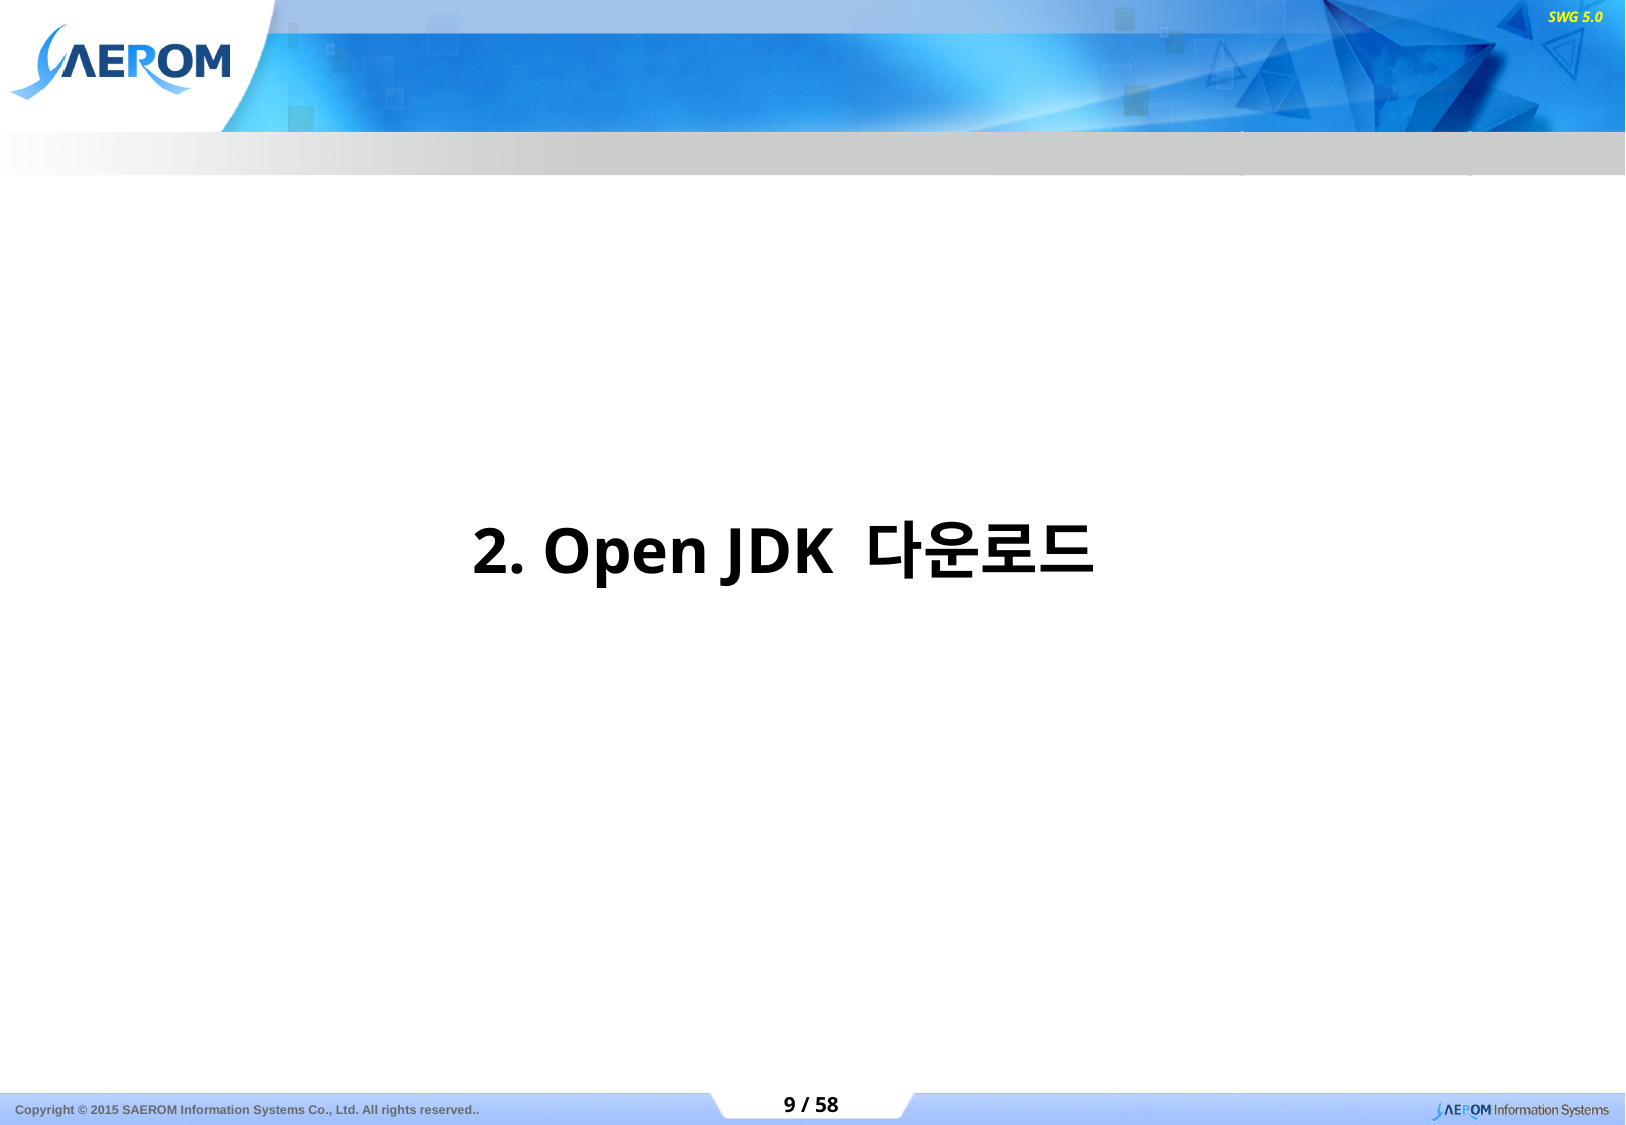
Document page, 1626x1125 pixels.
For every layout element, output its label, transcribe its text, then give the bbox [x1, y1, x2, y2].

picture [0, 1093, 1625, 1125]
text_box 2. Open JDK 다운로드 [458, 503, 1625, 594]
picture [0, 0, 1625, 176]
